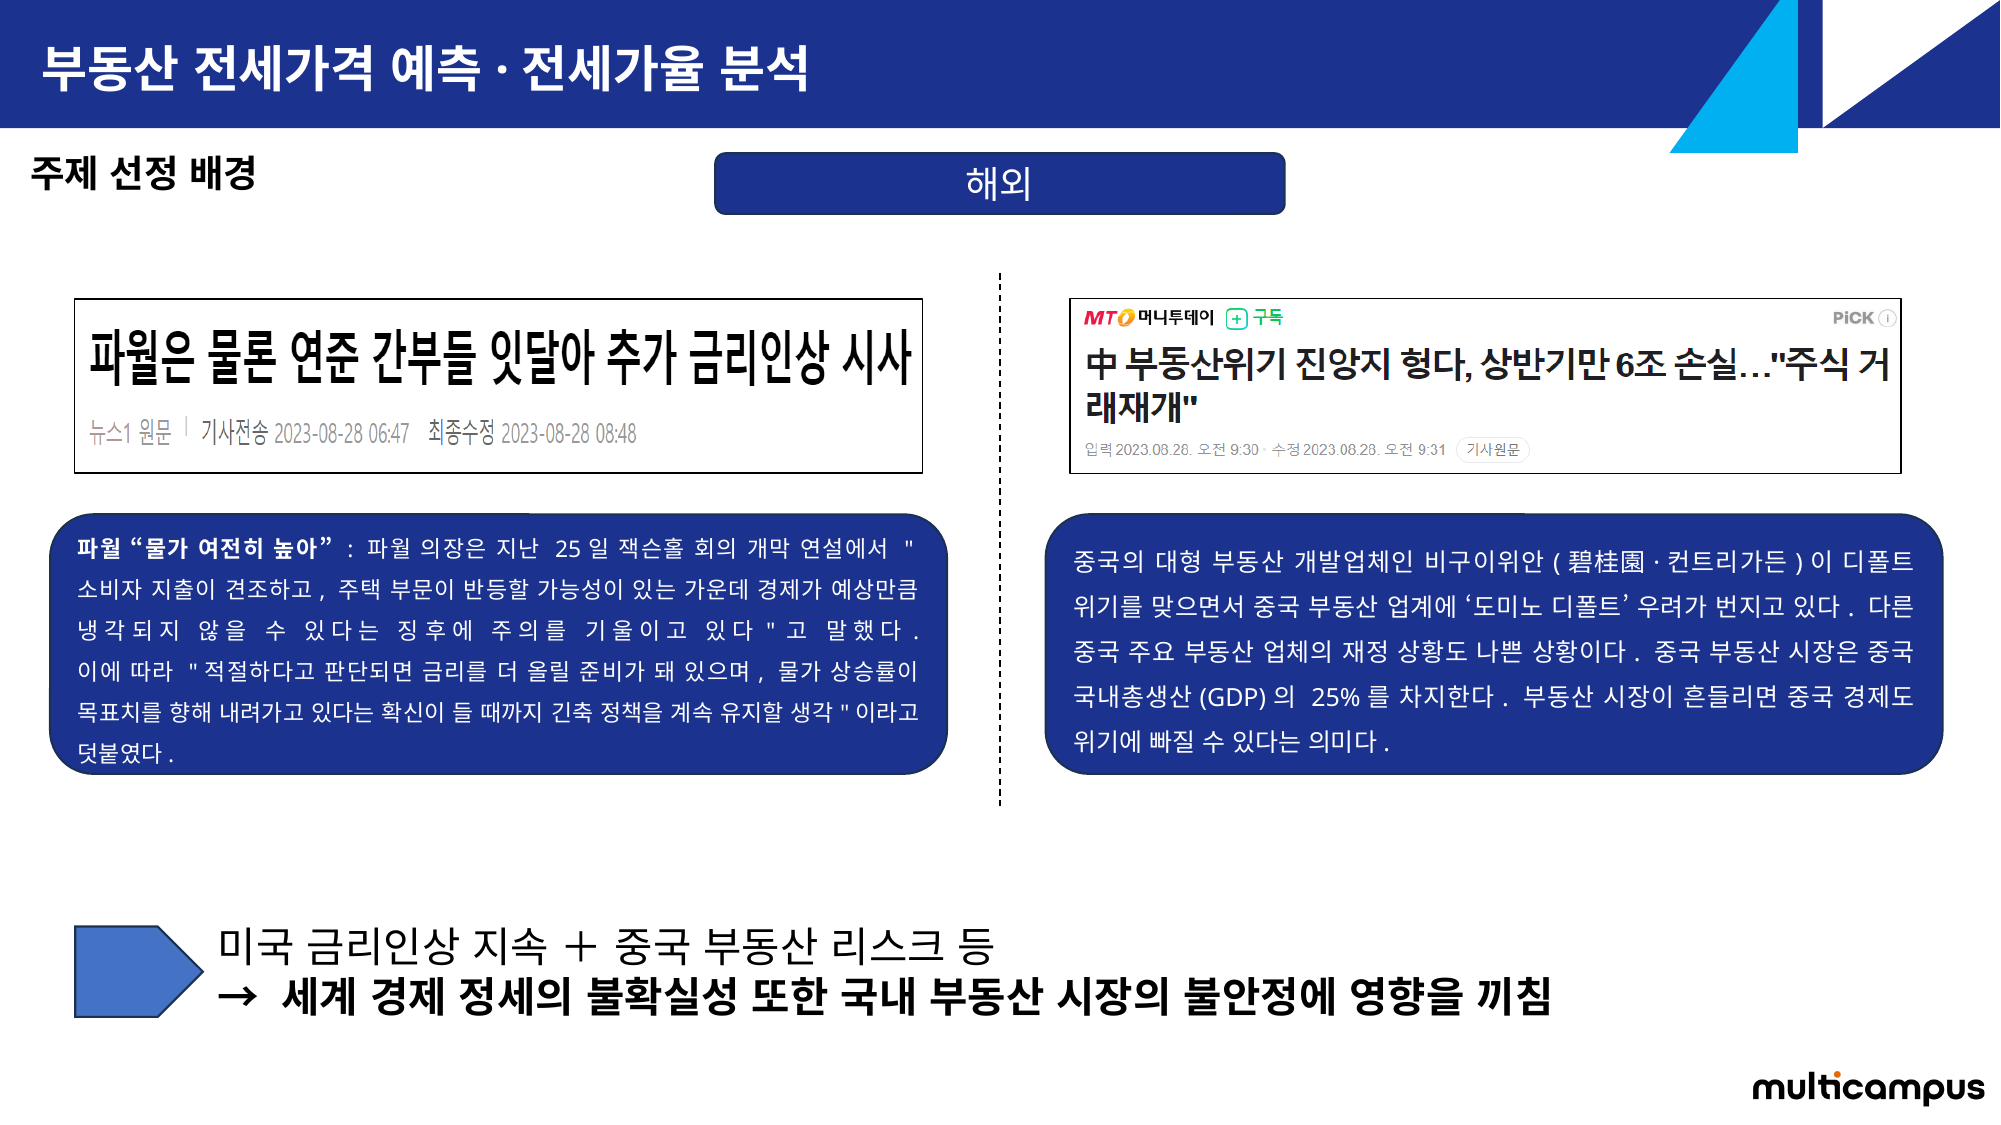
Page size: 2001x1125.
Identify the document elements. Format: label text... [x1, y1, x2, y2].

text_box 주제 선정 배경 [15, 142, 521, 203]
text_box 중국의 대형 부동산 개발업체인 비구이위안(碧桂園·컨트리가든)이 디폴트 위기를 맞으면서 중국 부동산 업계에 ‘도미노 디폴트’ 우려가 번지고 있다. 다른 중국 주요 부동산 업체의 재정 상황도 나쁜 상황이다. 중국 부동산 시장은 중국 국내총생산(GDP)의 25%를 차지한다. 부동산 시장이 흔들리면 중국 경제도 위기에 빠질 수 있다는 의미다. [1045, 514, 1943, 774]
picture [74, 299, 923, 473]
text_box 미국 금리인상 지속 ＋ 중국 부동산 리스크 등 → 세계 경제 정세의 불확실성 또한 국내 부동산 시장의 불안정에 영향을 끼침 [202, 913, 1949, 1029]
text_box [1644, 0, 2000, 129]
text_box 파월 “물가 여전히 높아” : 파월 의장은 지난 25일 잭슨홀 회의 개막 연설에서 "소비자 지출이 견조하고, 주택 부문이 반등할 가능성이 있는 가운데 경제가 예상만큼 냉각되지 않을 수 있다는 징후에 주의를 기울이고 있다"고 말했다. 이에 따라 "적절하다고 판단되면 금리를 더 올릴 준비가 돼 있으며, 물가 상승률이 목표치를 향해 내려가고 있다는 확신이 들 때까지 긴축 정책을 계속 유지할 생각"이라고 덧붙였다. [50, 514, 948, 774]
text_box [75, 926, 203, 1017]
text_box 해외 [715, 153, 1285, 214]
picture [1753, 1070, 1985, 1108]
text_box 부동산 전세가격 예측·전세가율 분석 [0, 0, 1642, 129]
picture [1070, 298, 1901, 473]
